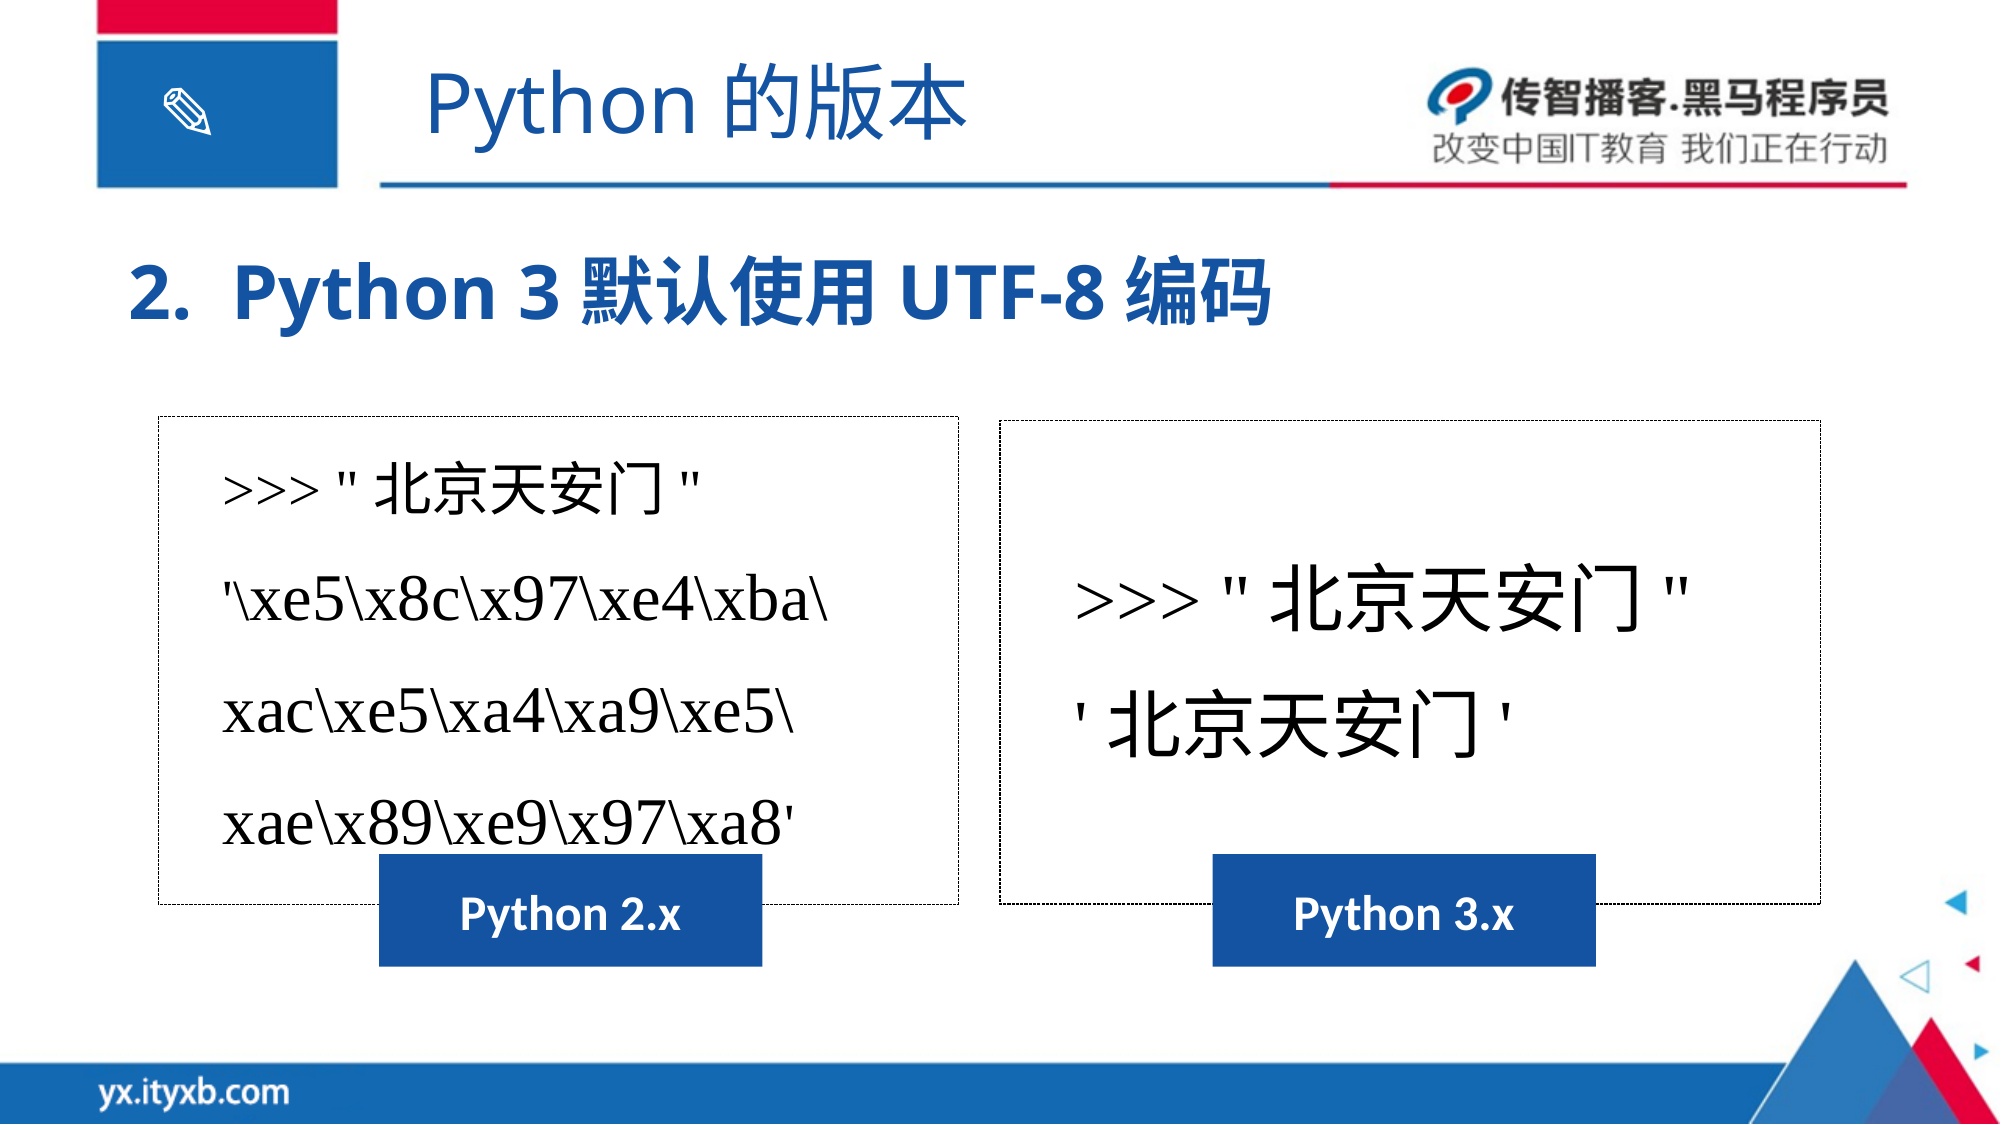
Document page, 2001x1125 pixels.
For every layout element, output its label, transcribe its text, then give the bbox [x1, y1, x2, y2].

text_box Python 2.x [379, 866, 763, 967]
text_box >>> "北京天安门" '北京天安门' [1059, 508, 1761, 776]
text_box [999, 420, 1821, 905]
text_box Python 3.x [1212, 854, 1596, 967]
picture [0, 0, 2000, 1124]
text_box 2. Python 3默认使用UTF-8编码 [113, 237, 1313, 342]
text_box [763, 416, 959, 905]
text_box Python的版本 [409, 43, 1292, 158]
text_box >>> "北京天安门" '\xe5\x8c\x97\xe4\xba\xac\xe5\xa4\xa9\xe5\xae\x89\xe9\x97\xa8' [207, 416, 909, 866]
text_box [158, 416, 379, 905]
